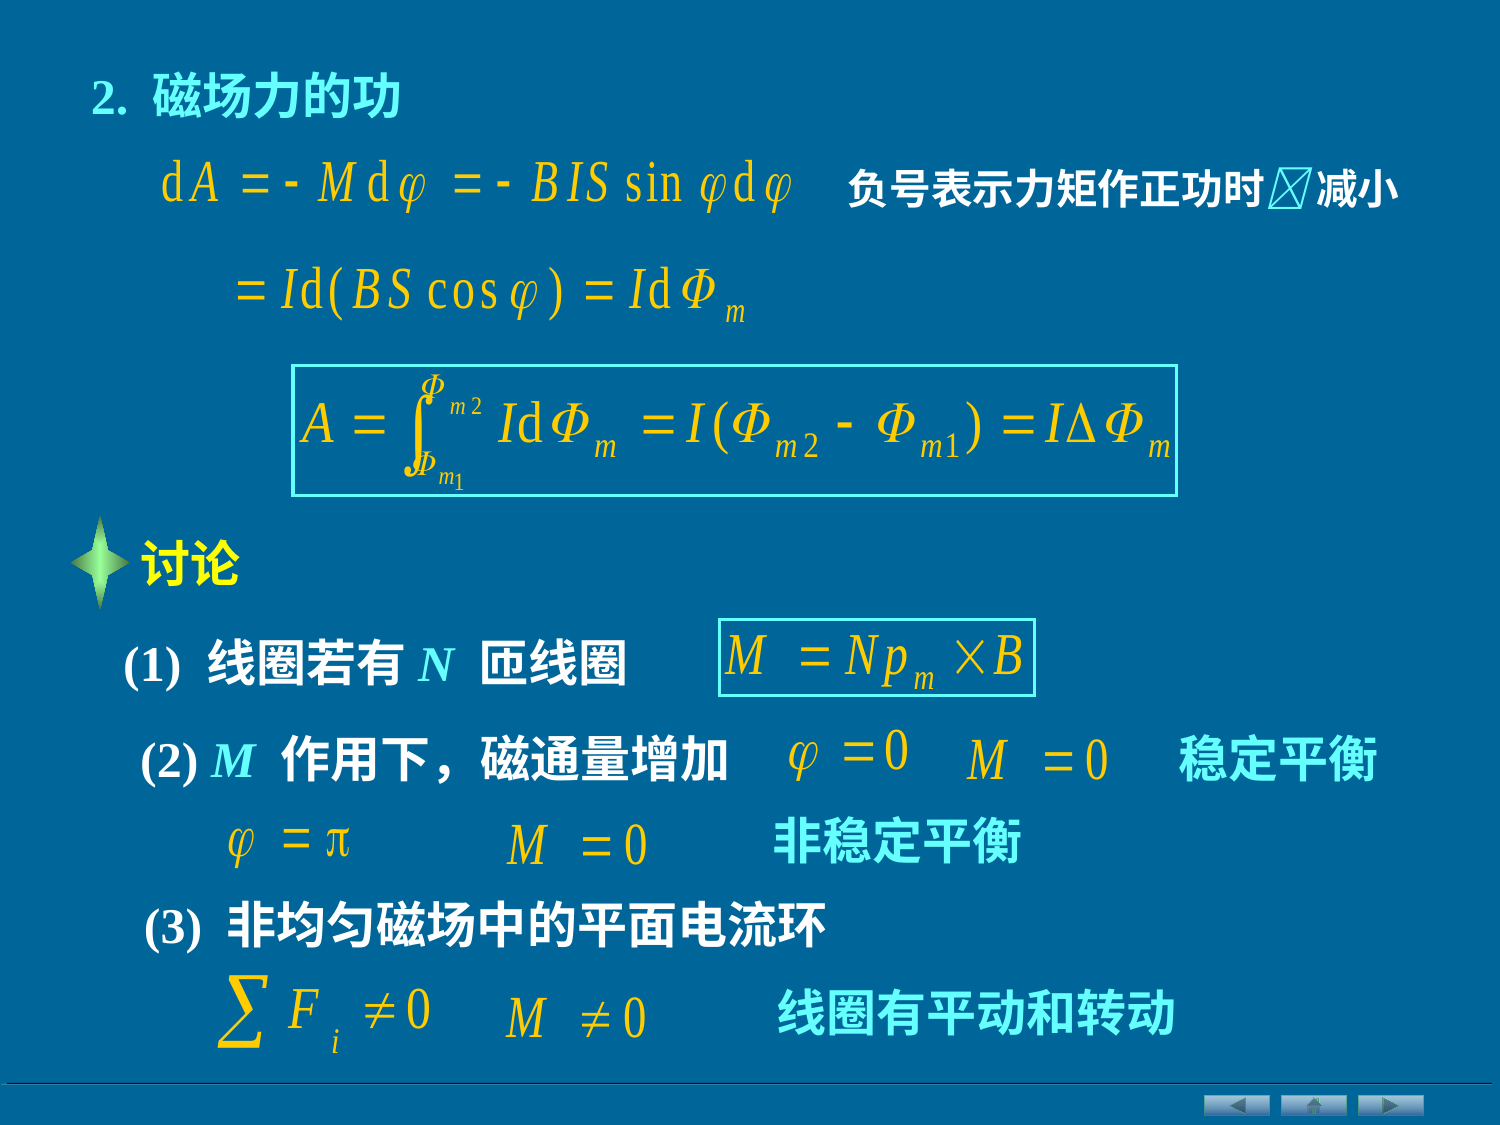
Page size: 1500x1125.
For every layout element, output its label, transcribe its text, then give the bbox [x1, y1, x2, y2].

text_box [720, 621, 1034, 695]
text_box (1) 线圈若有N 匝线圈 [108, 623, 644, 699]
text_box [214, 970, 438, 1059]
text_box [785, 722, 916, 788]
text_box 负号表示力矩作正功时 减小 [832, 155, 1500, 220]
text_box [226, 823, 361, 875]
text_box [502, 811, 656, 870]
text_box 稳定平衡 [1163, 720, 1500, 795]
text_box (2) M 作用下，磁通量增加 [125, 720, 913, 795]
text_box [159, 154, 806, 220]
text_box 线圈有平动和转动 [761, 973, 1251, 1049]
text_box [294, 366, 1176, 495]
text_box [501, 984, 655, 1043]
text_box 讨论 [126, 525, 420, 600]
text_box 2. 磁场力的功 [76, 56, 493, 132]
text_box 非稳定平衡 [757, 801, 1140, 877]
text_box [230, 256, 754, 329]
text_box (3) 非均匀磁场中的平面电流环 [129, 886, 1113, 962]
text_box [963, 725, 1117, 785]
text_box [70, 515, 130, 610]
